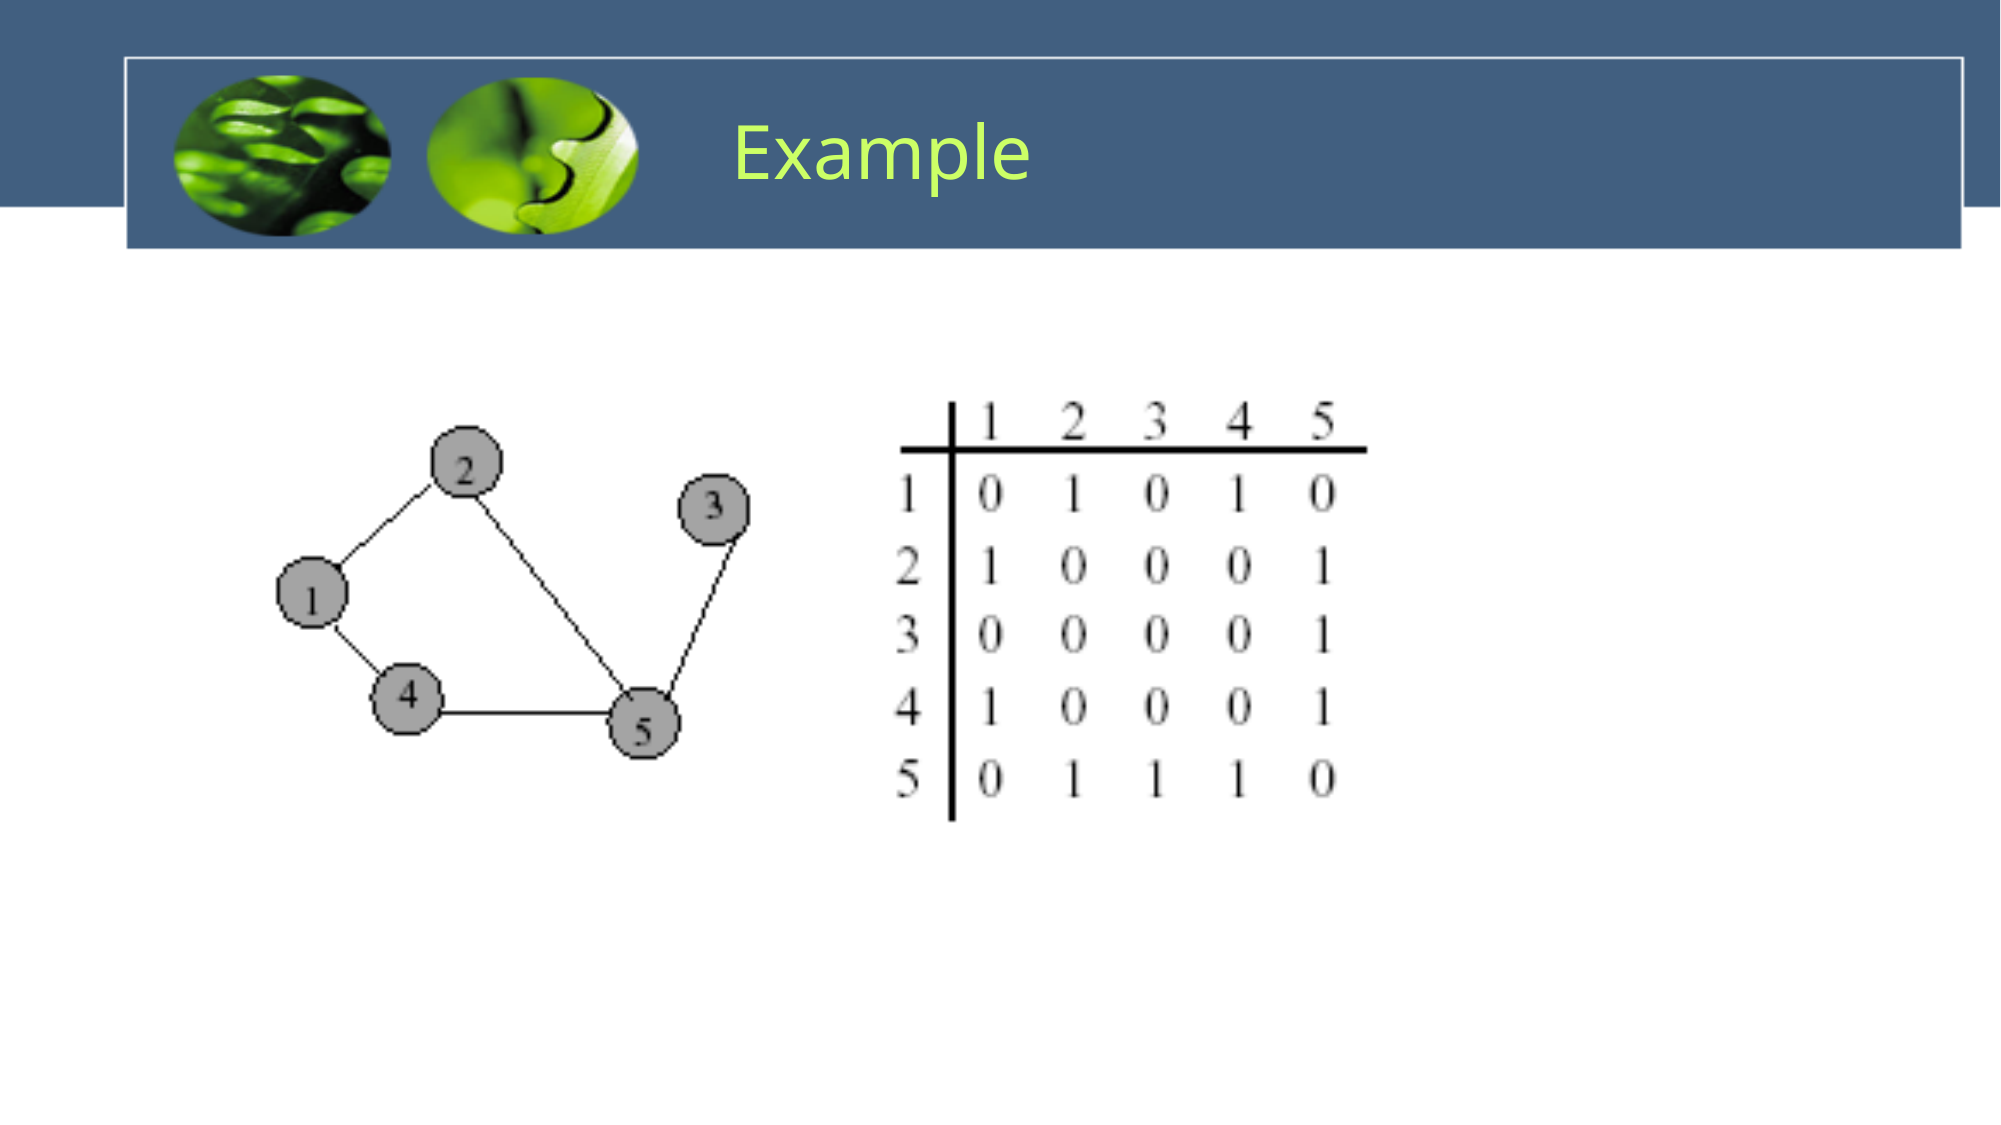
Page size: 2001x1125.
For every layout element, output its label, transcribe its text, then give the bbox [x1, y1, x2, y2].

picture [0, 0, 2001, 1125]
title Example [716, 62, 1934, 238]
